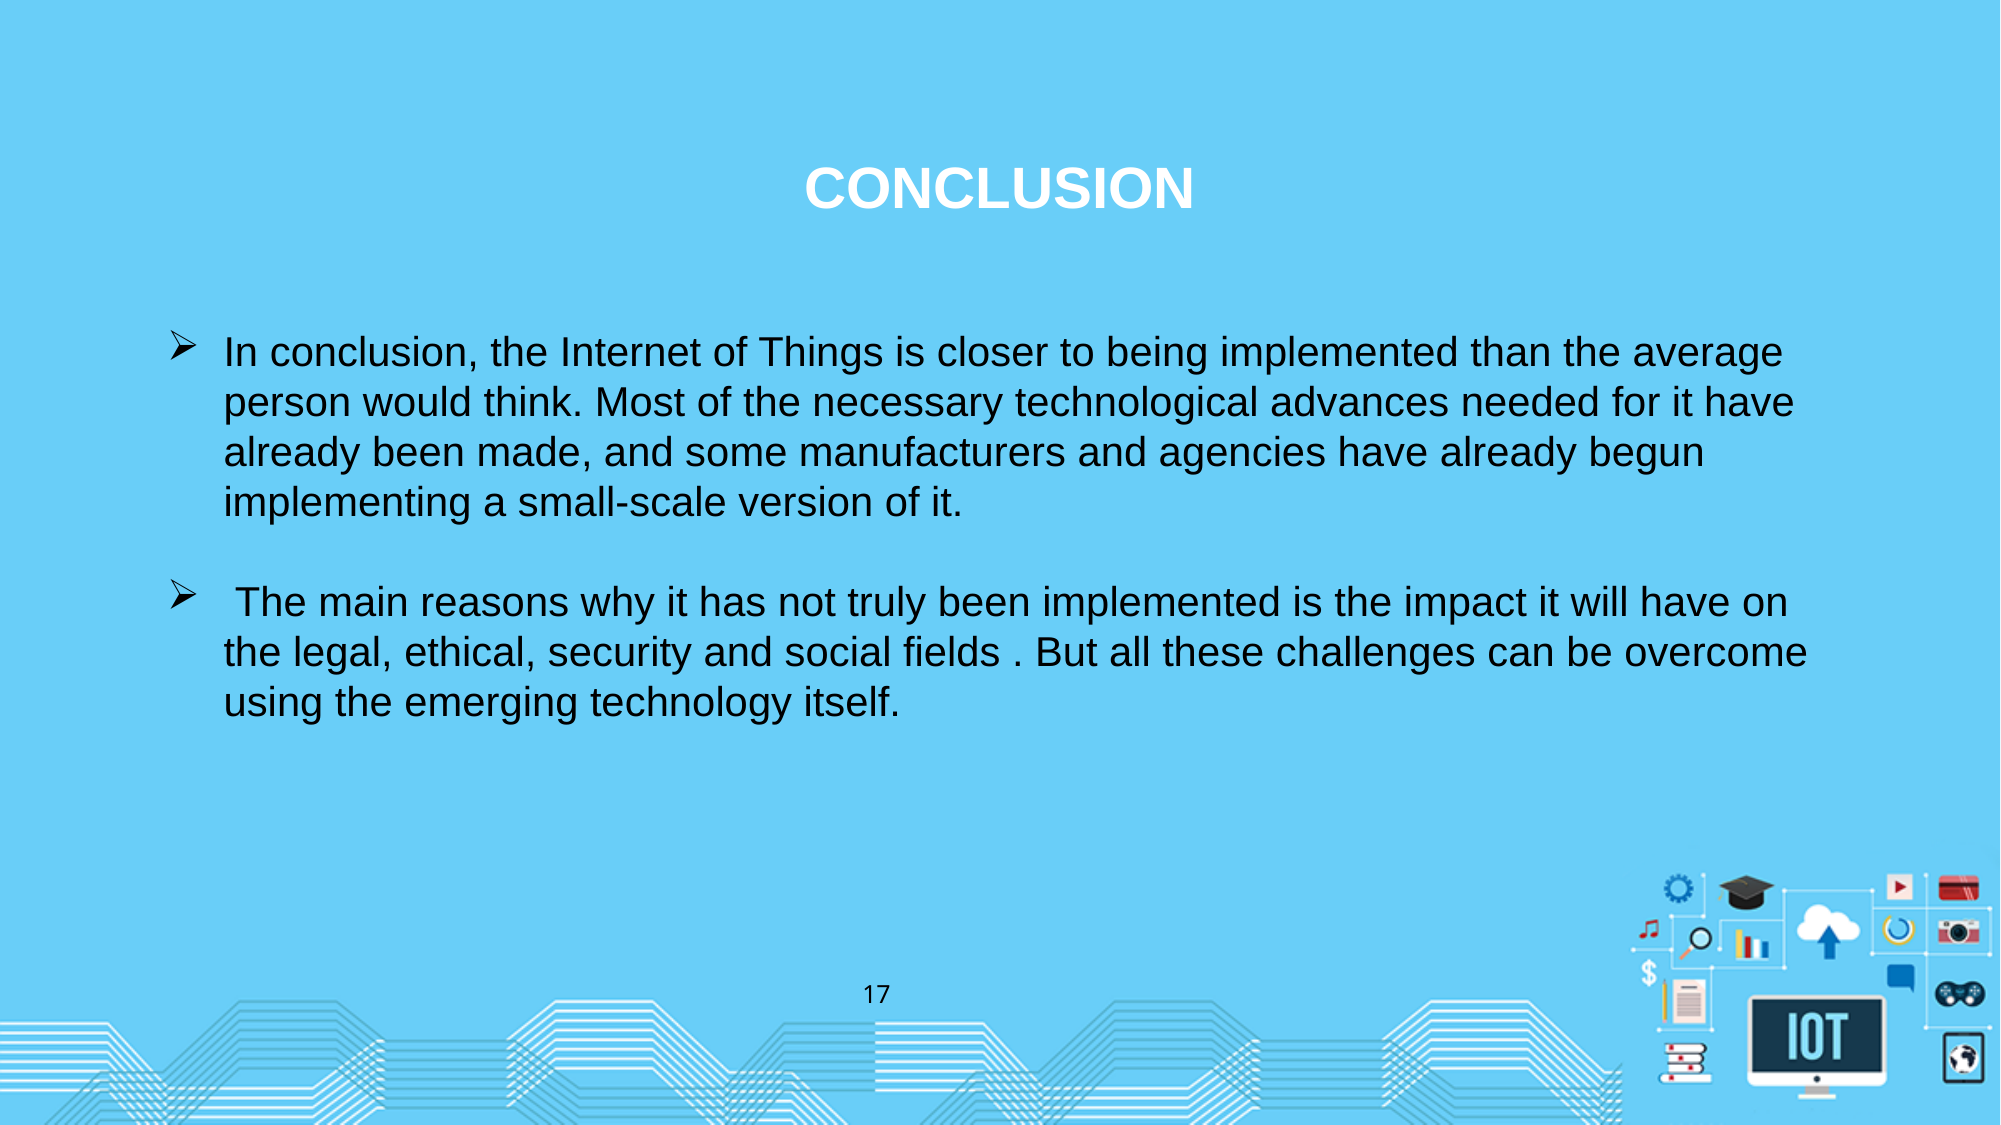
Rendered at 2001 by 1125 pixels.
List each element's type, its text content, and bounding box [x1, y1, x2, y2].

slide_number 17 [651, 963, 1102, 1024]
picture [0, 0, 2001, 1125]
text_box CONCLUSION [637, 143, 1362, 228]
text_box In conclusion, the Internet of Things is closer to being implemented than the average person would think. Most of the necessary technological advances needed for it have already been made, and some manufacturers and agencies have already begun implementing a small-scale version of it. The main reasons why it has not truly been implemented is the impact it will have on the legal, ethical, security and social fields . But all these challenges can be overcome using the emerging technology itself. [152, 317, 1848, 733]
